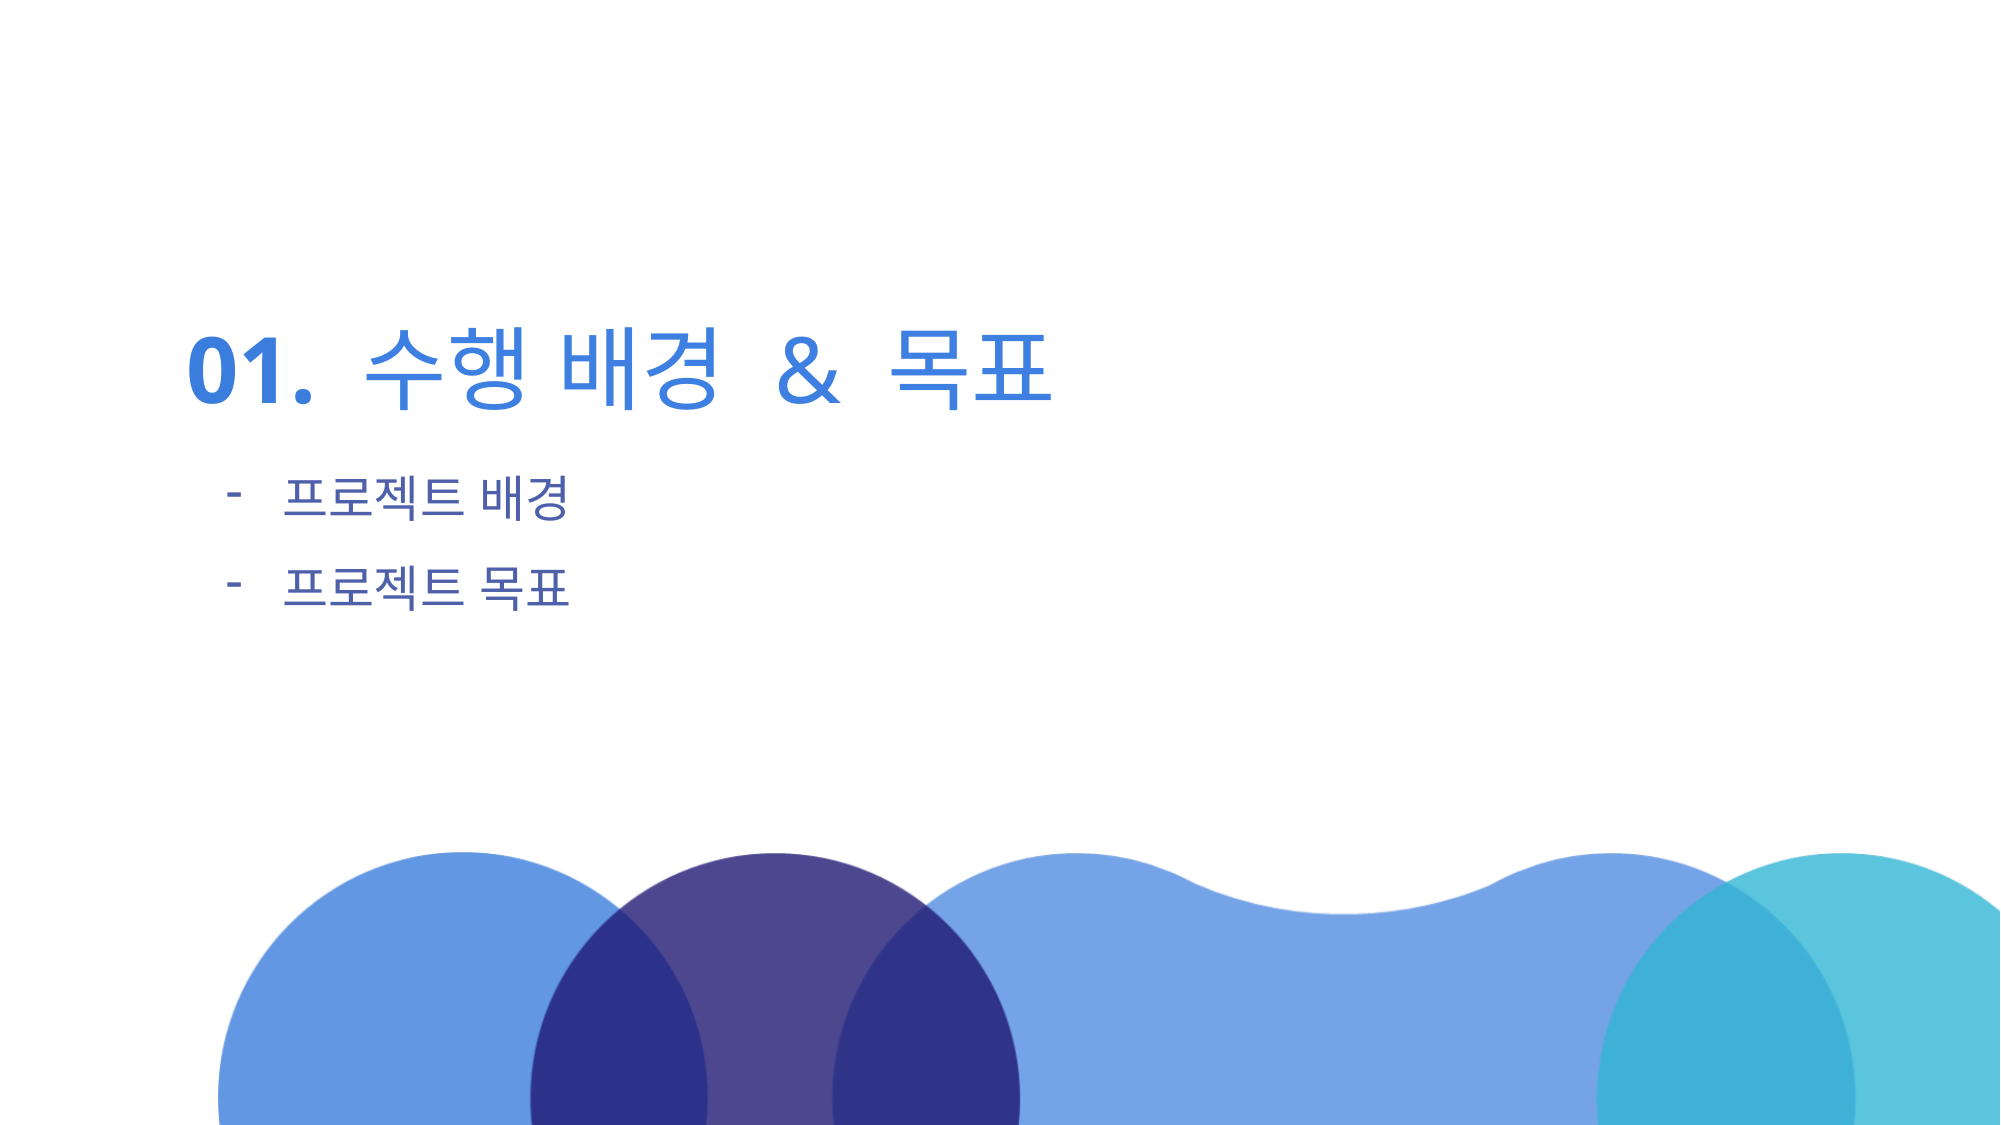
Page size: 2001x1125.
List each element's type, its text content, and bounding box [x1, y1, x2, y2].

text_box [218, 852, 2000, 1125]
text_box 01. 수행 배경 & 목표 [171, 304, 1072, 429]
text_box 프로젝트 배경 프로젝트 목표 [211, 430, 587, 626]
